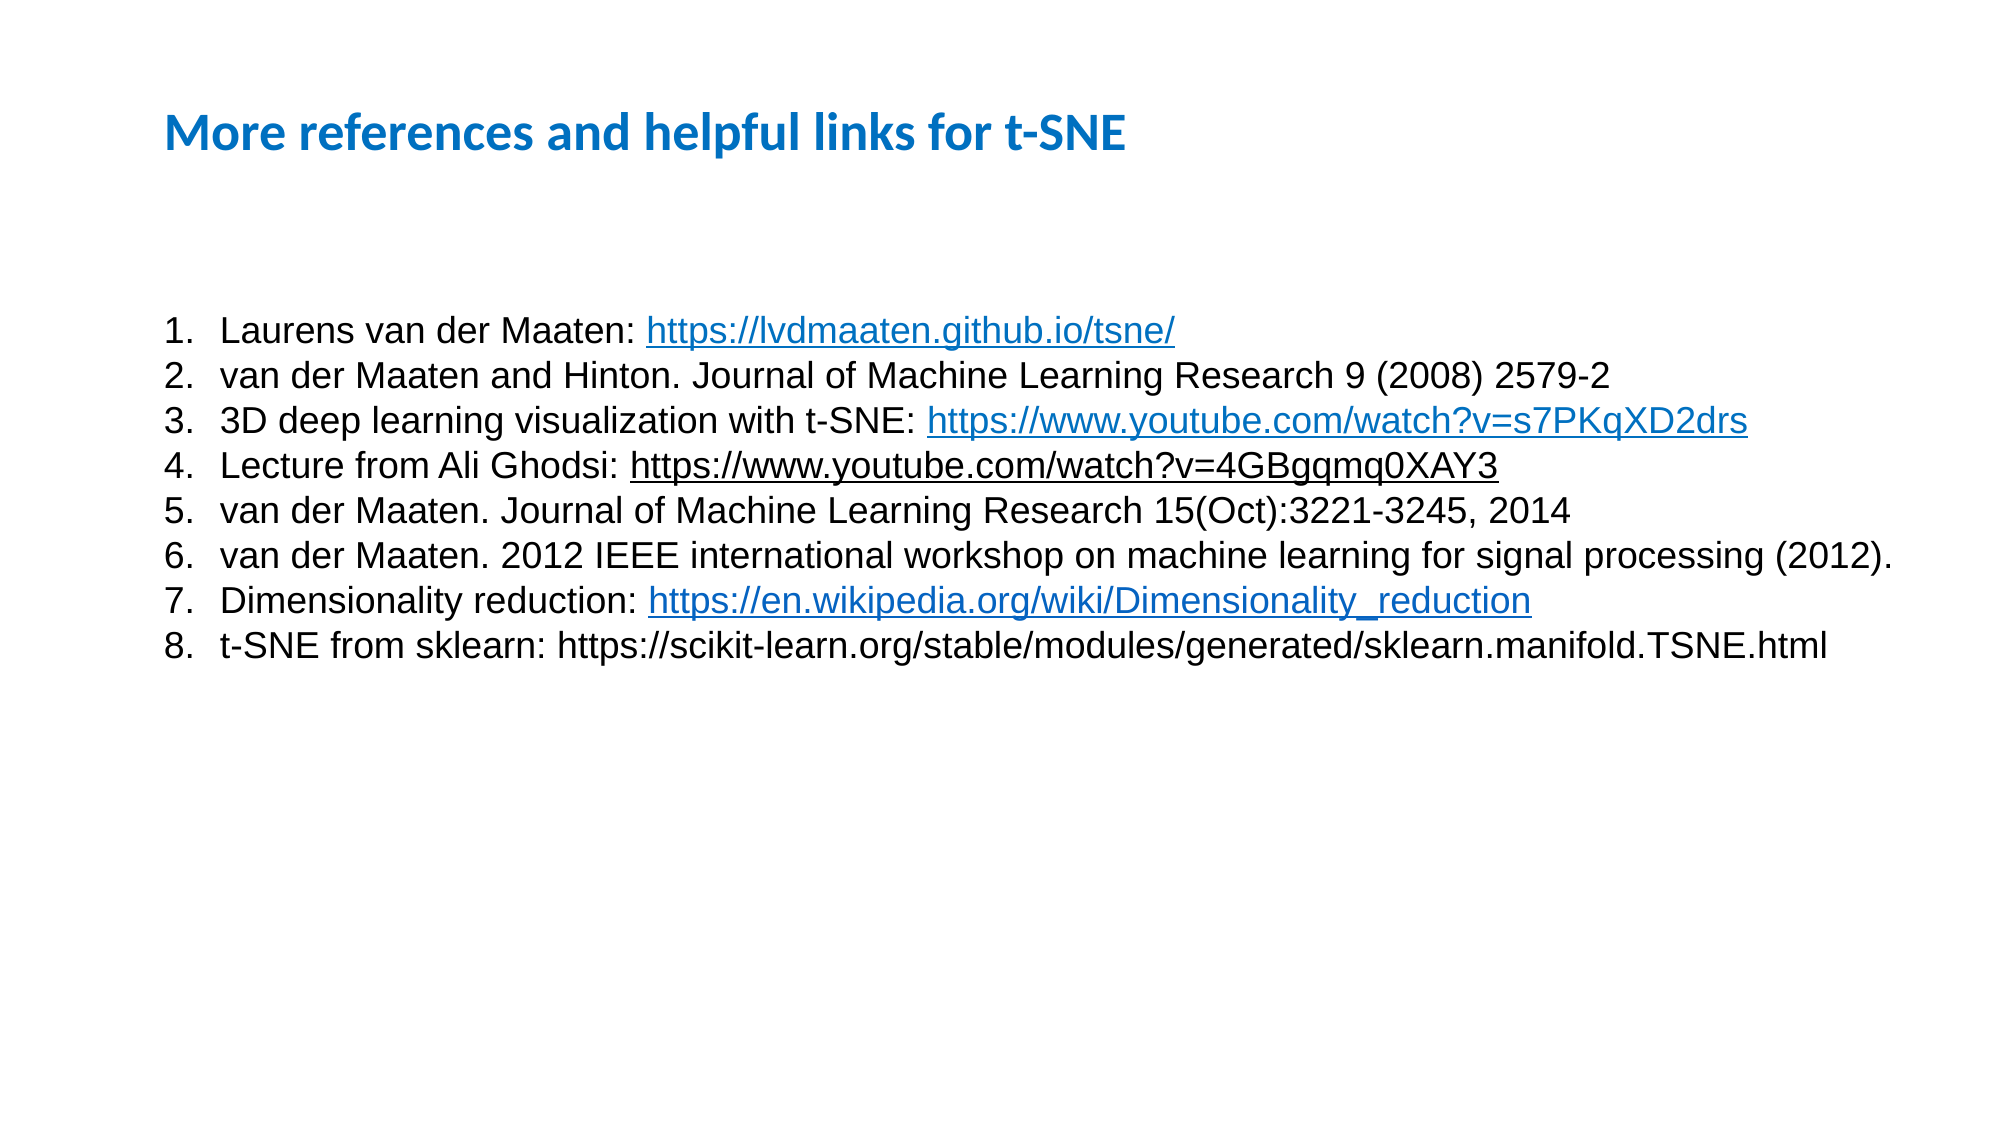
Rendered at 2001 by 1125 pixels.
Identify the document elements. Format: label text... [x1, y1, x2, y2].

text_box More references and helpful links for t-SNE [148, 89, 1918, 170]
text_box Laurens van der Maaten: https://lvdmaaten.github.io/tsne/ van der Maaten and Hinton. Journal of Machine Learning Research 9 (2008) 2579-2 3D deep learning visualization with t-SNE: https://www.youtube.com/watch?v=s7PKqXD2drs Lecture from Ali Ghodsi: https://www.youtube.com/watch?v=4GBgqmq0XAY3 van der Maaten. Journal of Machine Learning Research 15(Oct):3221-3245, 2014 van der Maaten. 2012 IEEE international workshop on machine learning for signal processing (2012). Dimensionality reduction: https://en.wikipedia.org/wiki/Dimensionality_reduction t-SNE from sklearn: https://scikit-learn.org/stable/modules/generated/sklearn.manifold.TSNE.html [148, 298, 1918, 674]
